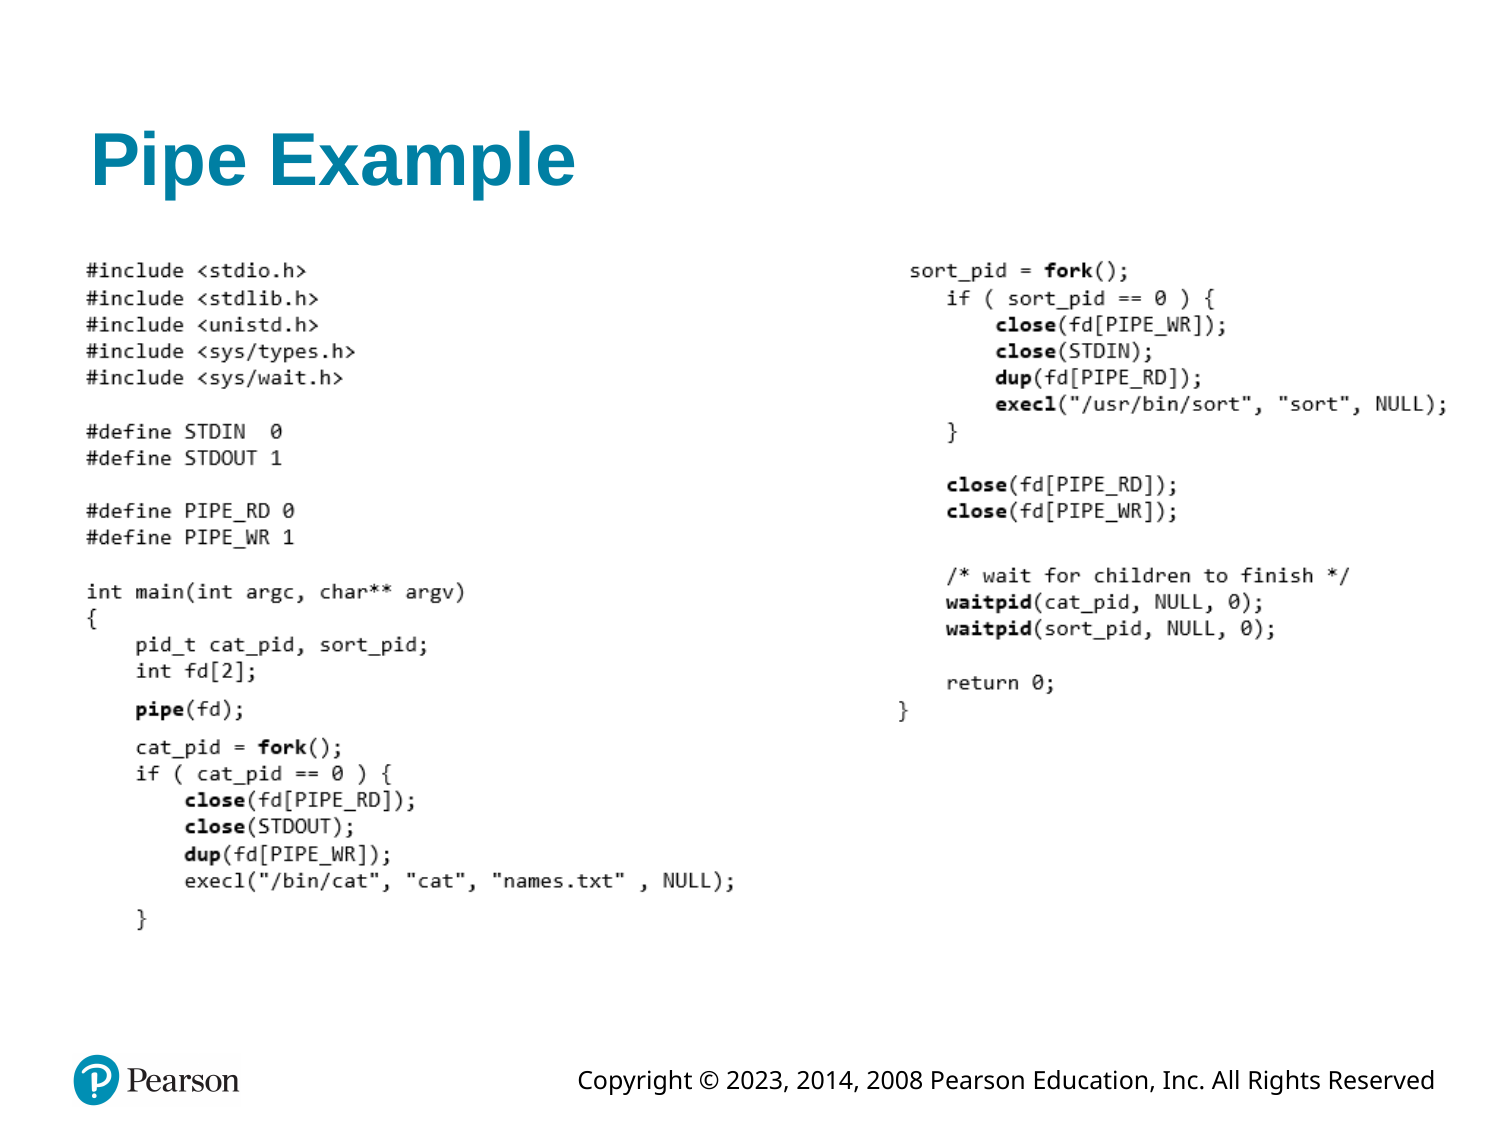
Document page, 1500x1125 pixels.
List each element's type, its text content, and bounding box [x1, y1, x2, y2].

picture [72, 1053, 241, 1107]
picture [74, 254, 1456, 942]
title Pipe Example [75, 35, 1425, 216]
